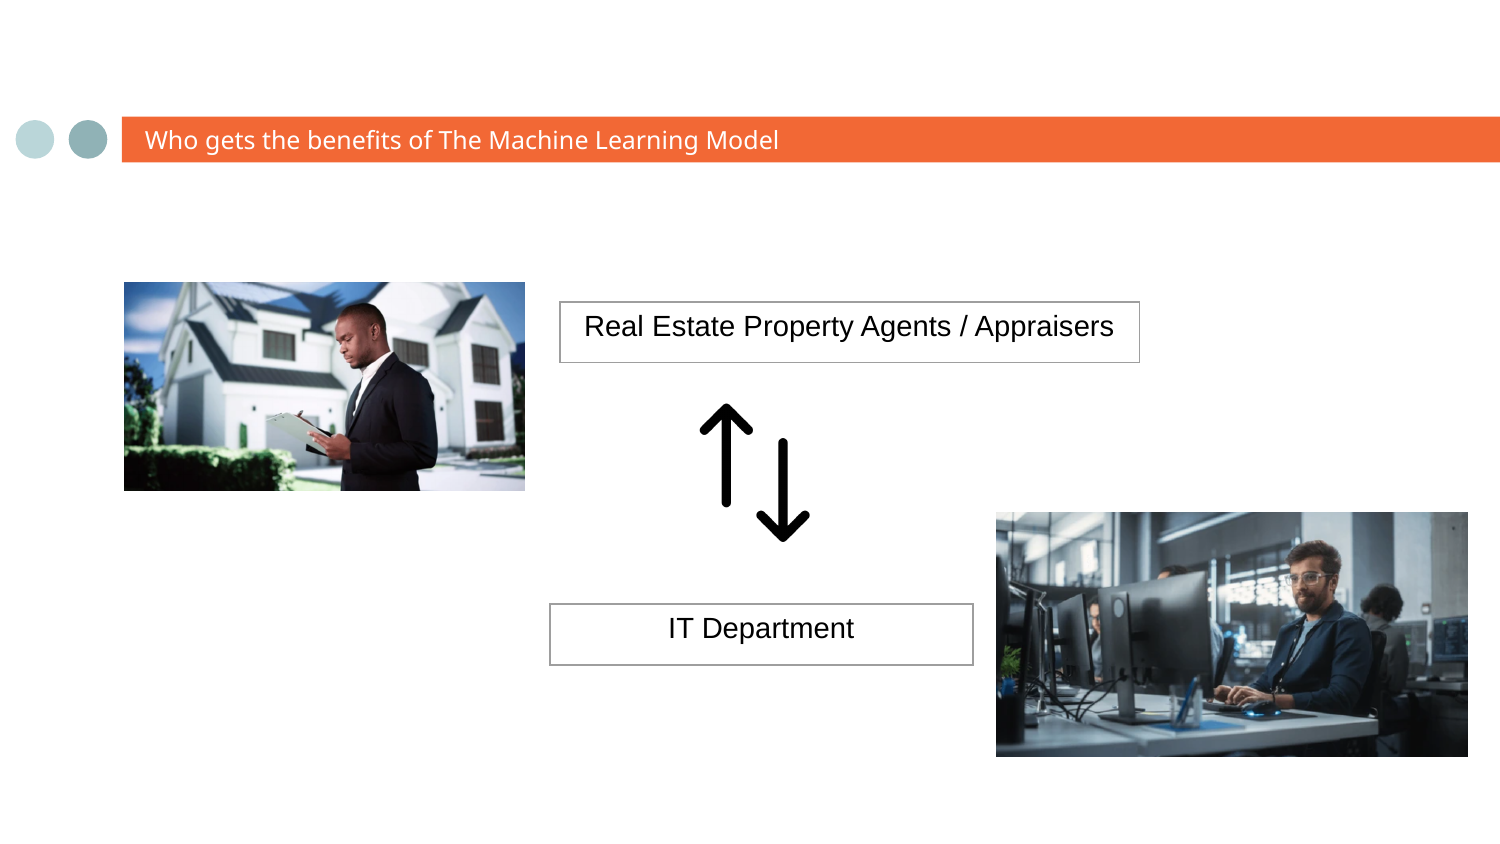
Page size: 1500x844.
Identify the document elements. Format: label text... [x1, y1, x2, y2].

title Who gets the benefits of The Machine Learning Model [129, 118, 952, 170]
picture [124, 282, 526, 492]
table_header Real Estate Property Agents / Appraisers [561, 303, 1139, 362]
picture [678, 397, 830, 548]
table_header IT Department [551, 605, 972, 664]
picture [996, 512, 1469, 757]
